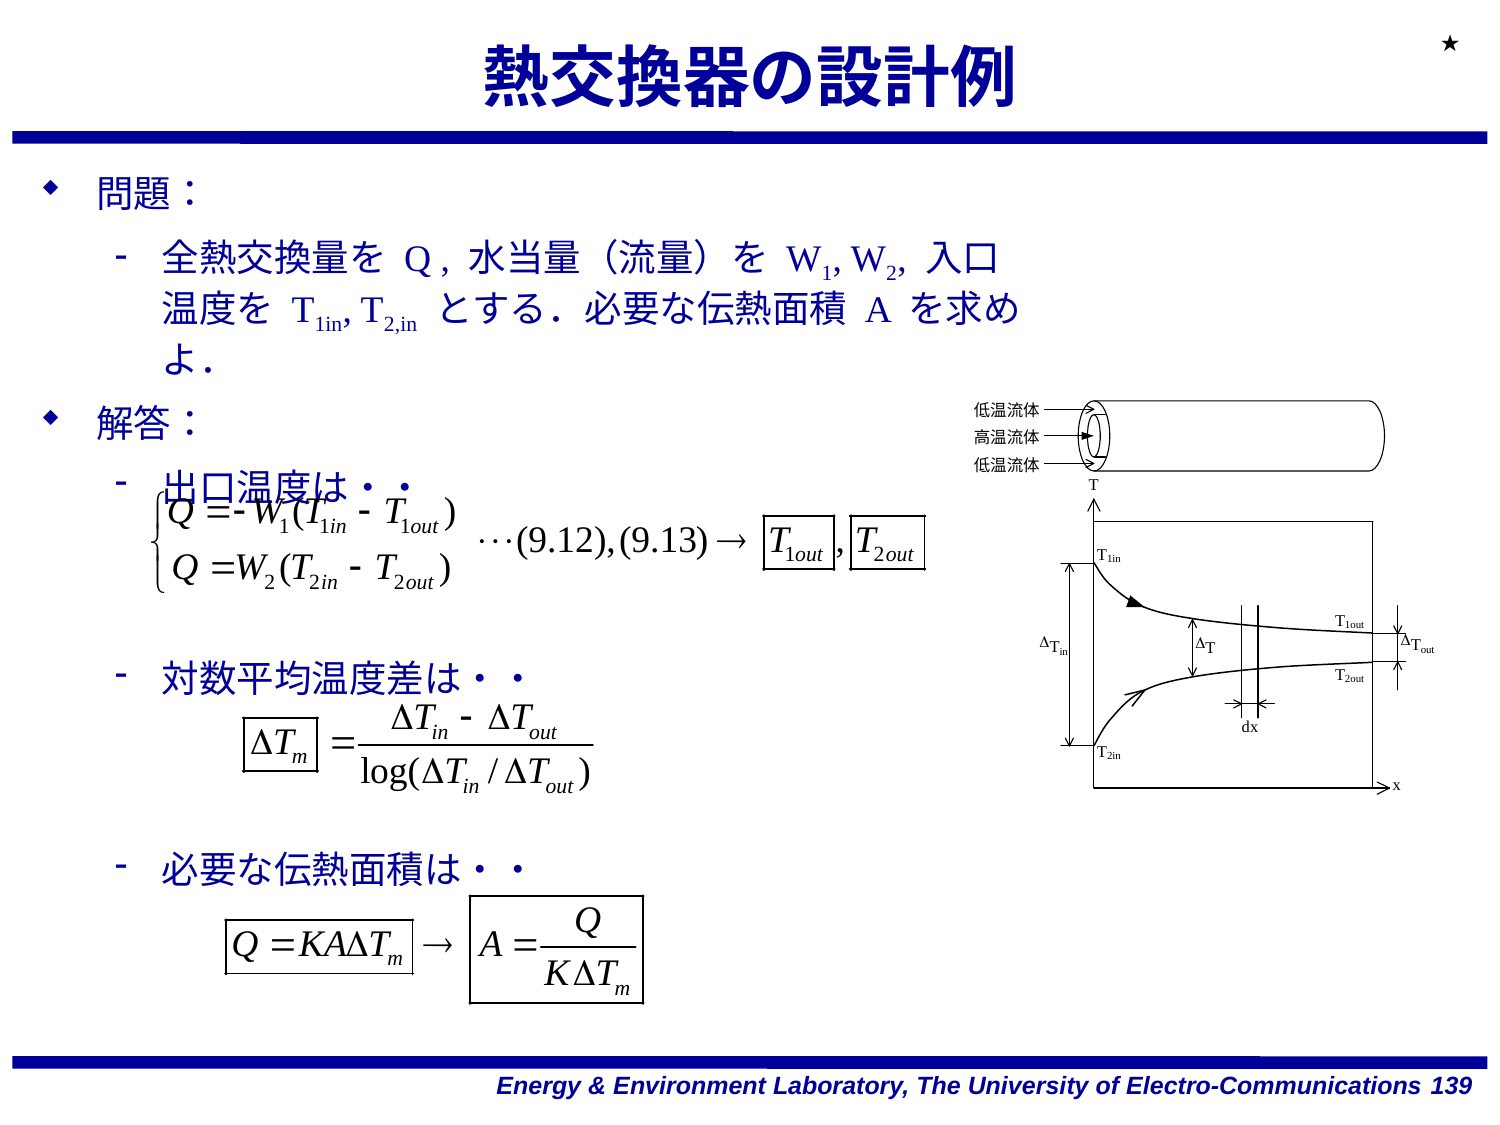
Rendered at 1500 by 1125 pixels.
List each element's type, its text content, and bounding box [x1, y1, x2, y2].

picture [962, 387, 1463, 808]
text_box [238, 695, 599, 800]
title 熱交換器の設計例 [12, 12, 1488, 138]
list 問題： 全熱交換量を Q , 水当量（流量）を W1, W2, 入口温度を T1in, T2,in とする．必要な伝熱面積 A を求めよ． 解答： 出口温度は・・ 対数平均温度差は・・ 必要な伝熱面積は・・ [24, 162, 1038, 1038]
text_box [144, 487, 931, 598]
text_box ★ [1425, 11, 1476, 66]
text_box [220, 889, 650, 1009]
